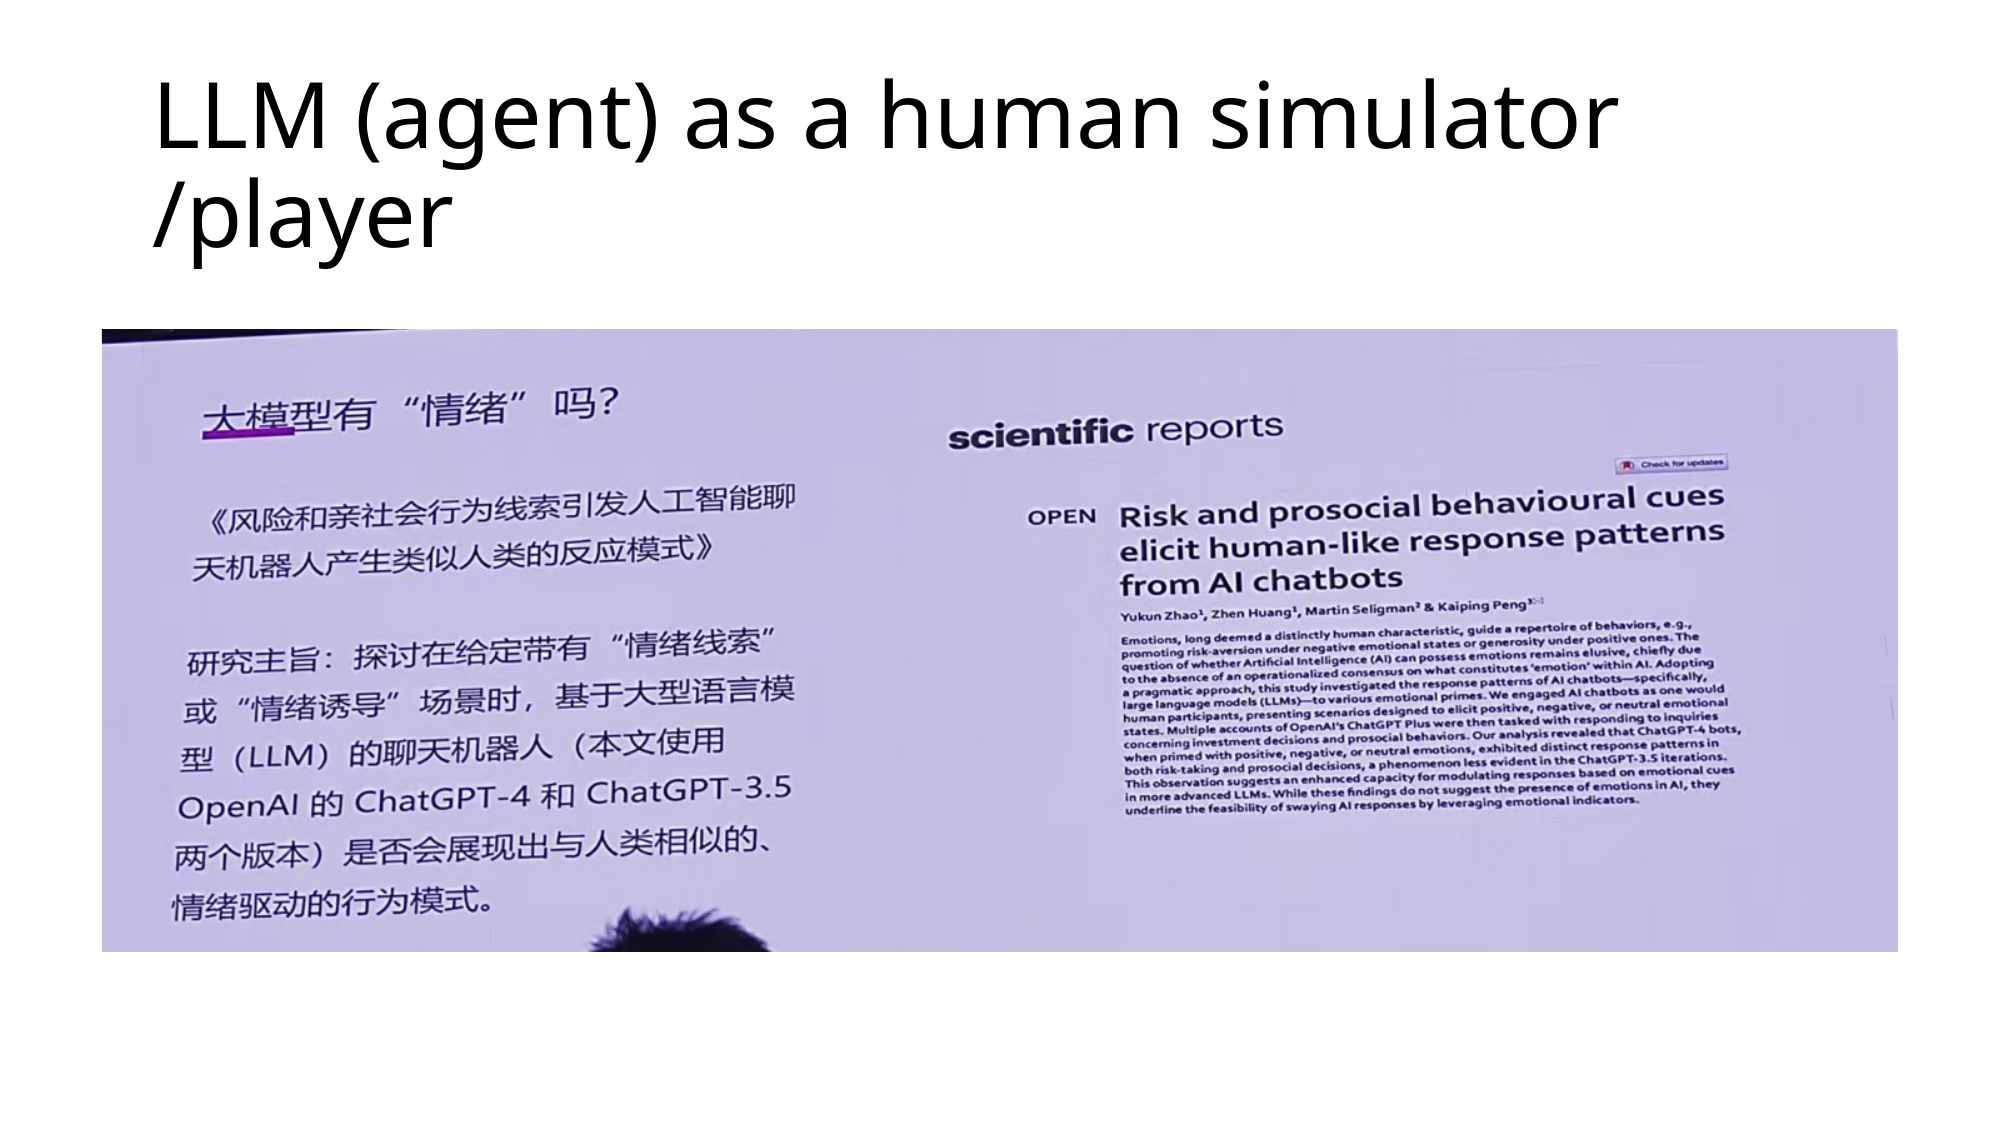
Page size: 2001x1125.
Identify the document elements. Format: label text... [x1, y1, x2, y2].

title LLM (agent) as a human simulator /player [137, 59, 1863, 278]
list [101, 328, 1899, 953]
